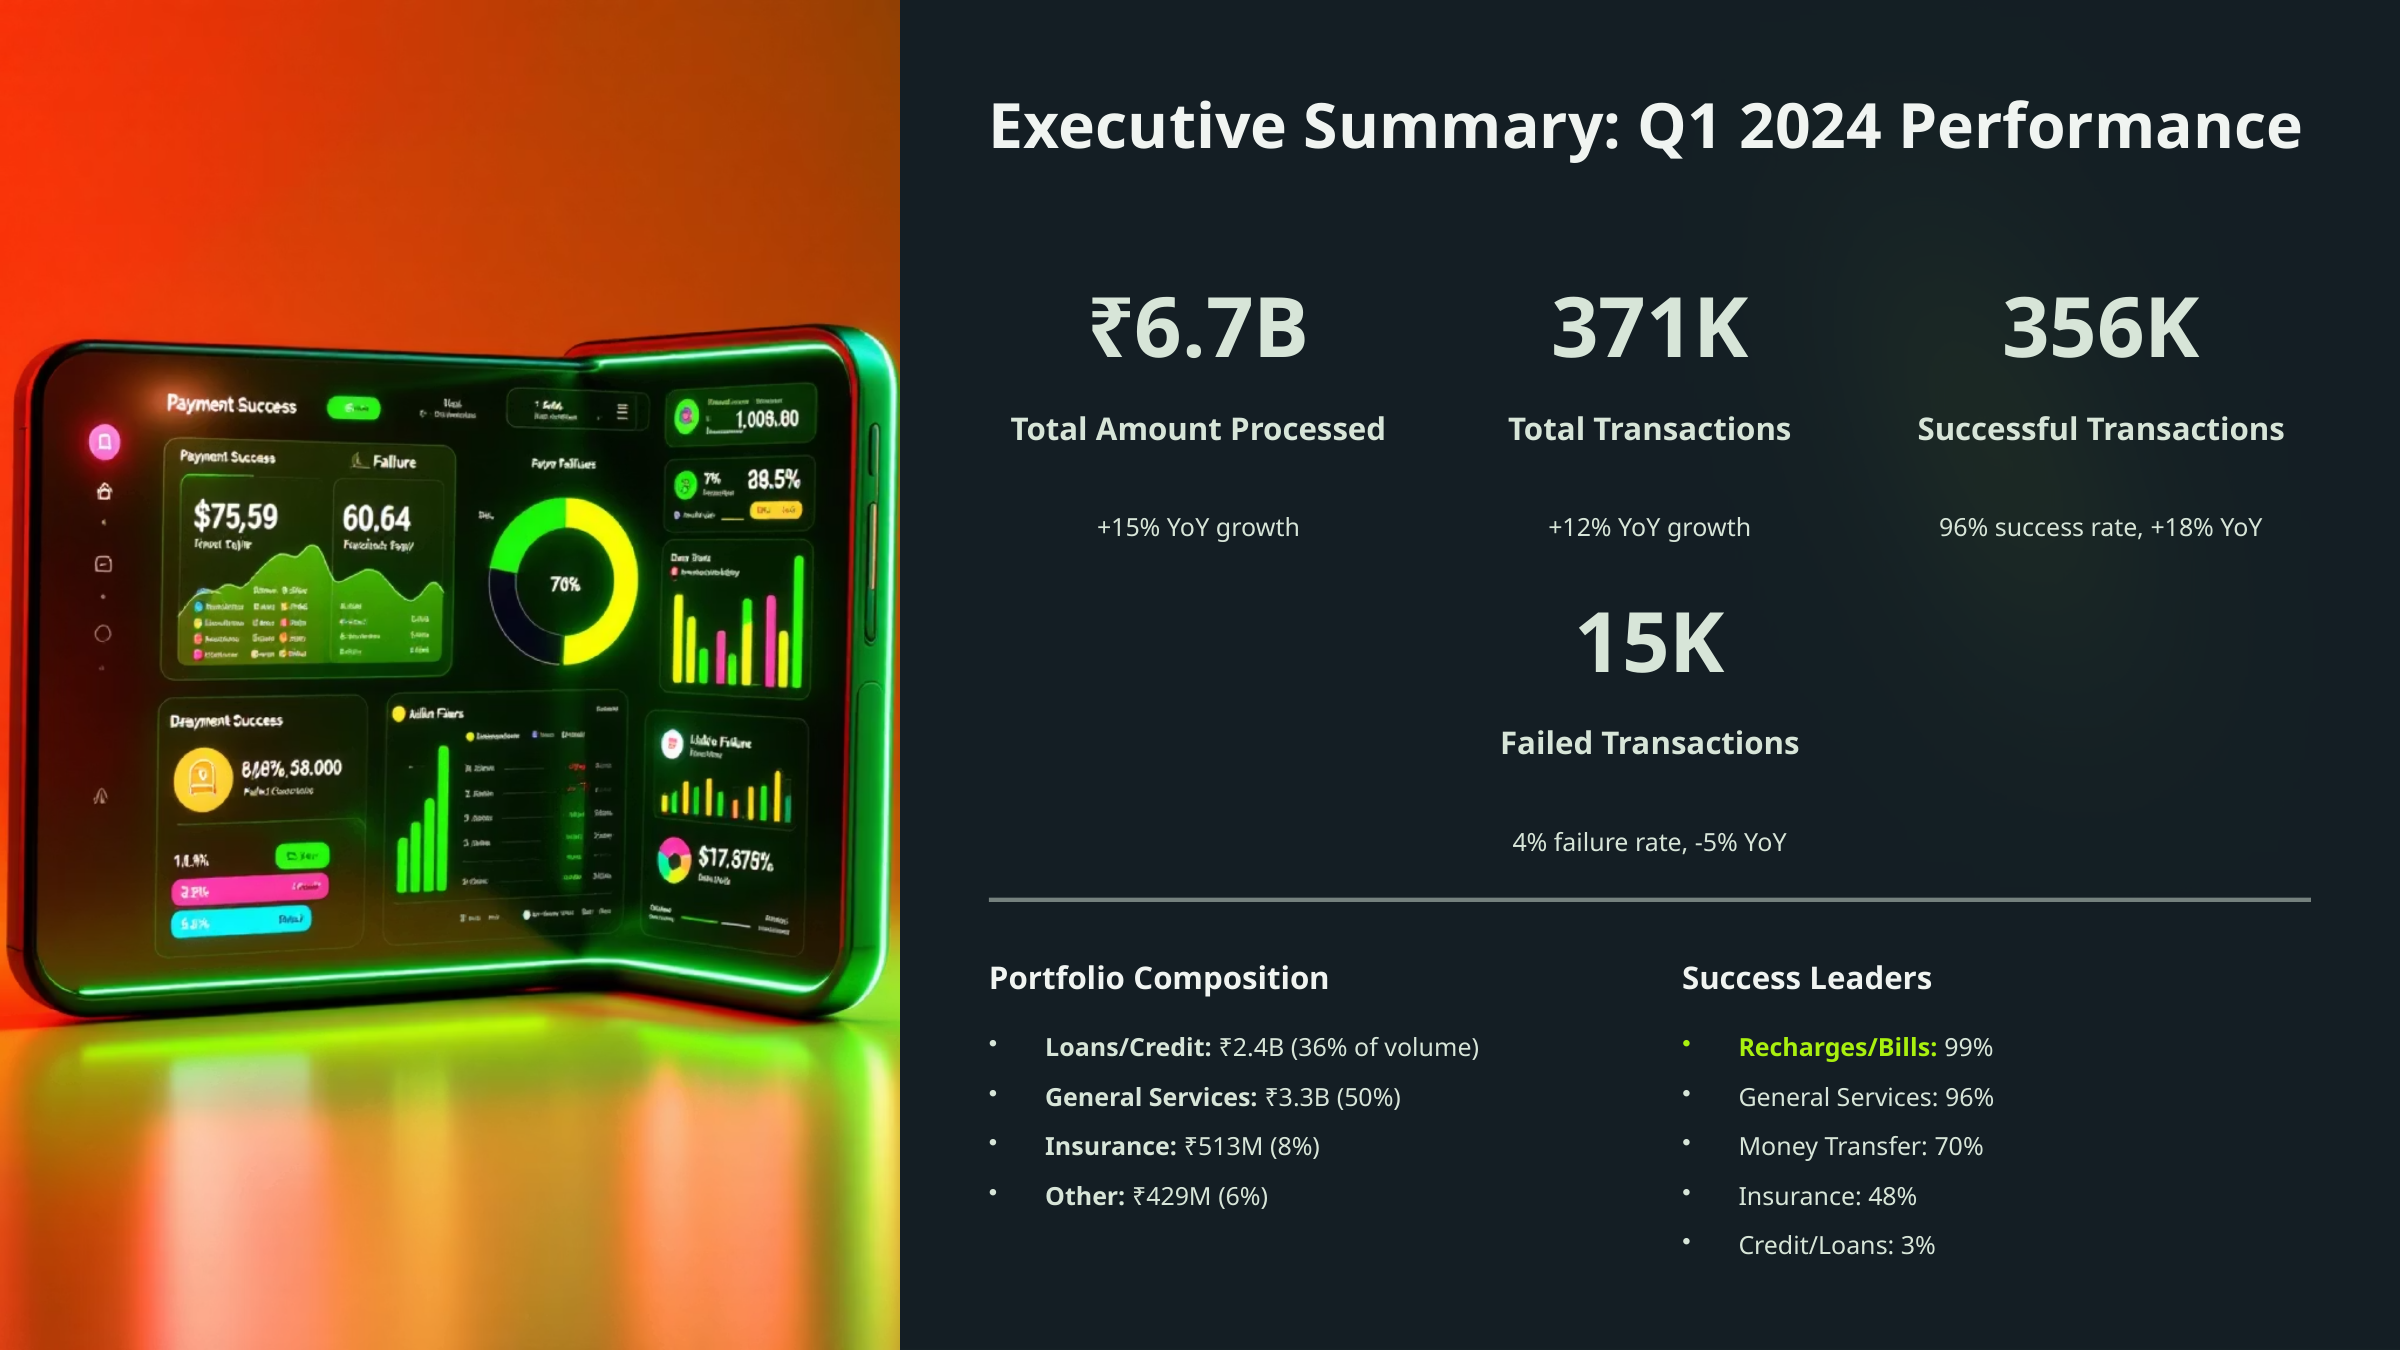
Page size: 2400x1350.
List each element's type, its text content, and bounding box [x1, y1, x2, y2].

text_box Insurance: ₹513M (8%) [988, 1120, 1619, 1161]
text_box 371K [1440, 290, 1860, 375]
text_box Total Transactions [1440, 406, 1860, 486]
text_box Success Leaders [1682, 955, 2112, 996]
text_box 356K [1891, 290, 2311, 375]
text_box 15K [1440, 605, 1860, 690]
picture [0, 0, 900, 1350]
text_box Loans/Credit: ₹2.4B (36% of volume) [988, 1021, 1619, 1062]
text_box Recharges/Bills: 99% [1682, 1021, 2313, 1062]
text_box Money Transfer: 70% [1682, 1120, 2313, 1161]
text_box Insurance: 48% [1682, 1169, 2313, 1211]
text_box Credit/Loans: 3% [1682, 1219, 2313, 1260]
text_box 4% failure rate, -5% YoY [1440, 815, 1860, 857]
text_box General Services: ₹3.3B (50%) [988, 1070, 1619, 1112]
text_box Portfolio Composition [988, 955, 1542, 996]
text_box Executive Summary: Q1 2024 Performance [988, 81, 2311, 241]
text_box Successful Transactions [1891, 406, 2311, 486]
text_box +12% YoY growth [1440, 501, 1860, 542]
text_box +15% YoY growth [988, 501, 1409, 542]
text_box ₹6.7B [988, 290, 1409, 375]
text_box [988, 897, 2311, 902]
text_box General Services: 96% [1682, 1070, 2313, 1112]
text_box 96% success rate, +18% YoY [1891, 501, 2311, 542]
text_box Failed Transactions [1440, 720, 1860, 801]
text_box Total Amount Processed [988, 406, 1409, 486]
text_box Other: ₹429M (6%) [988, 1169, 1619, 1211]
